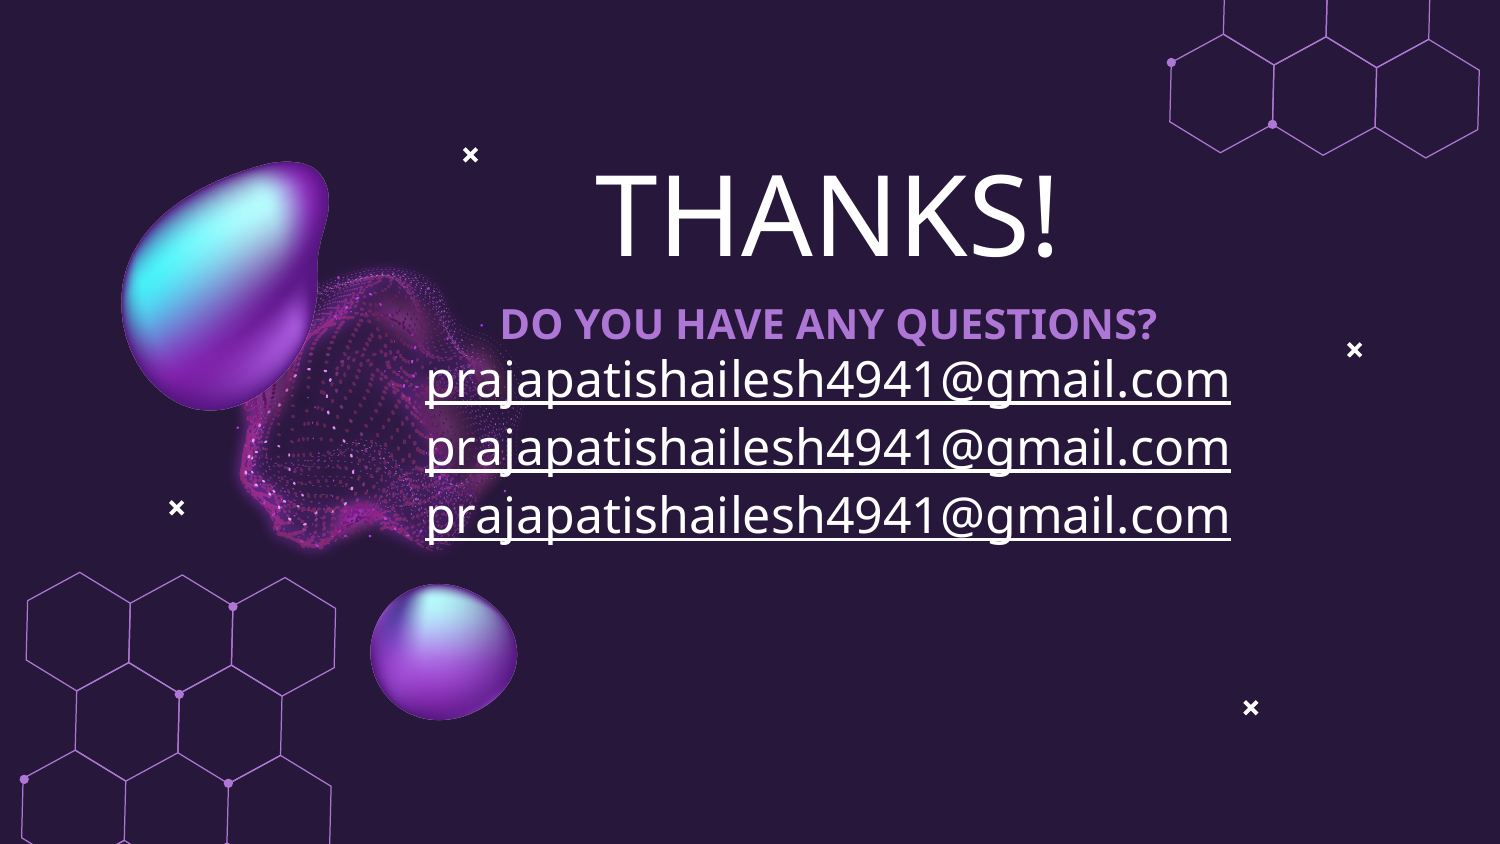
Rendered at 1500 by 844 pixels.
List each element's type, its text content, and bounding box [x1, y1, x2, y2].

picture [76, 135, 538, 745]
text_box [1244, 701, 1258, 715]
subtitle DO YOU HAVE ANY QUESTIONS? prajapatishailesh4941@gmail.com prajapatishailesh4941@gmail.com prajapatishailesh4941@gmail.com [542, 367, 1404, 542]
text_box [1348, 343, 1362, 357]
text_box THANKS! [541, 129, 1115, 244]
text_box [464, 148, 478, 162]
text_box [170, 501, 184, 515]
